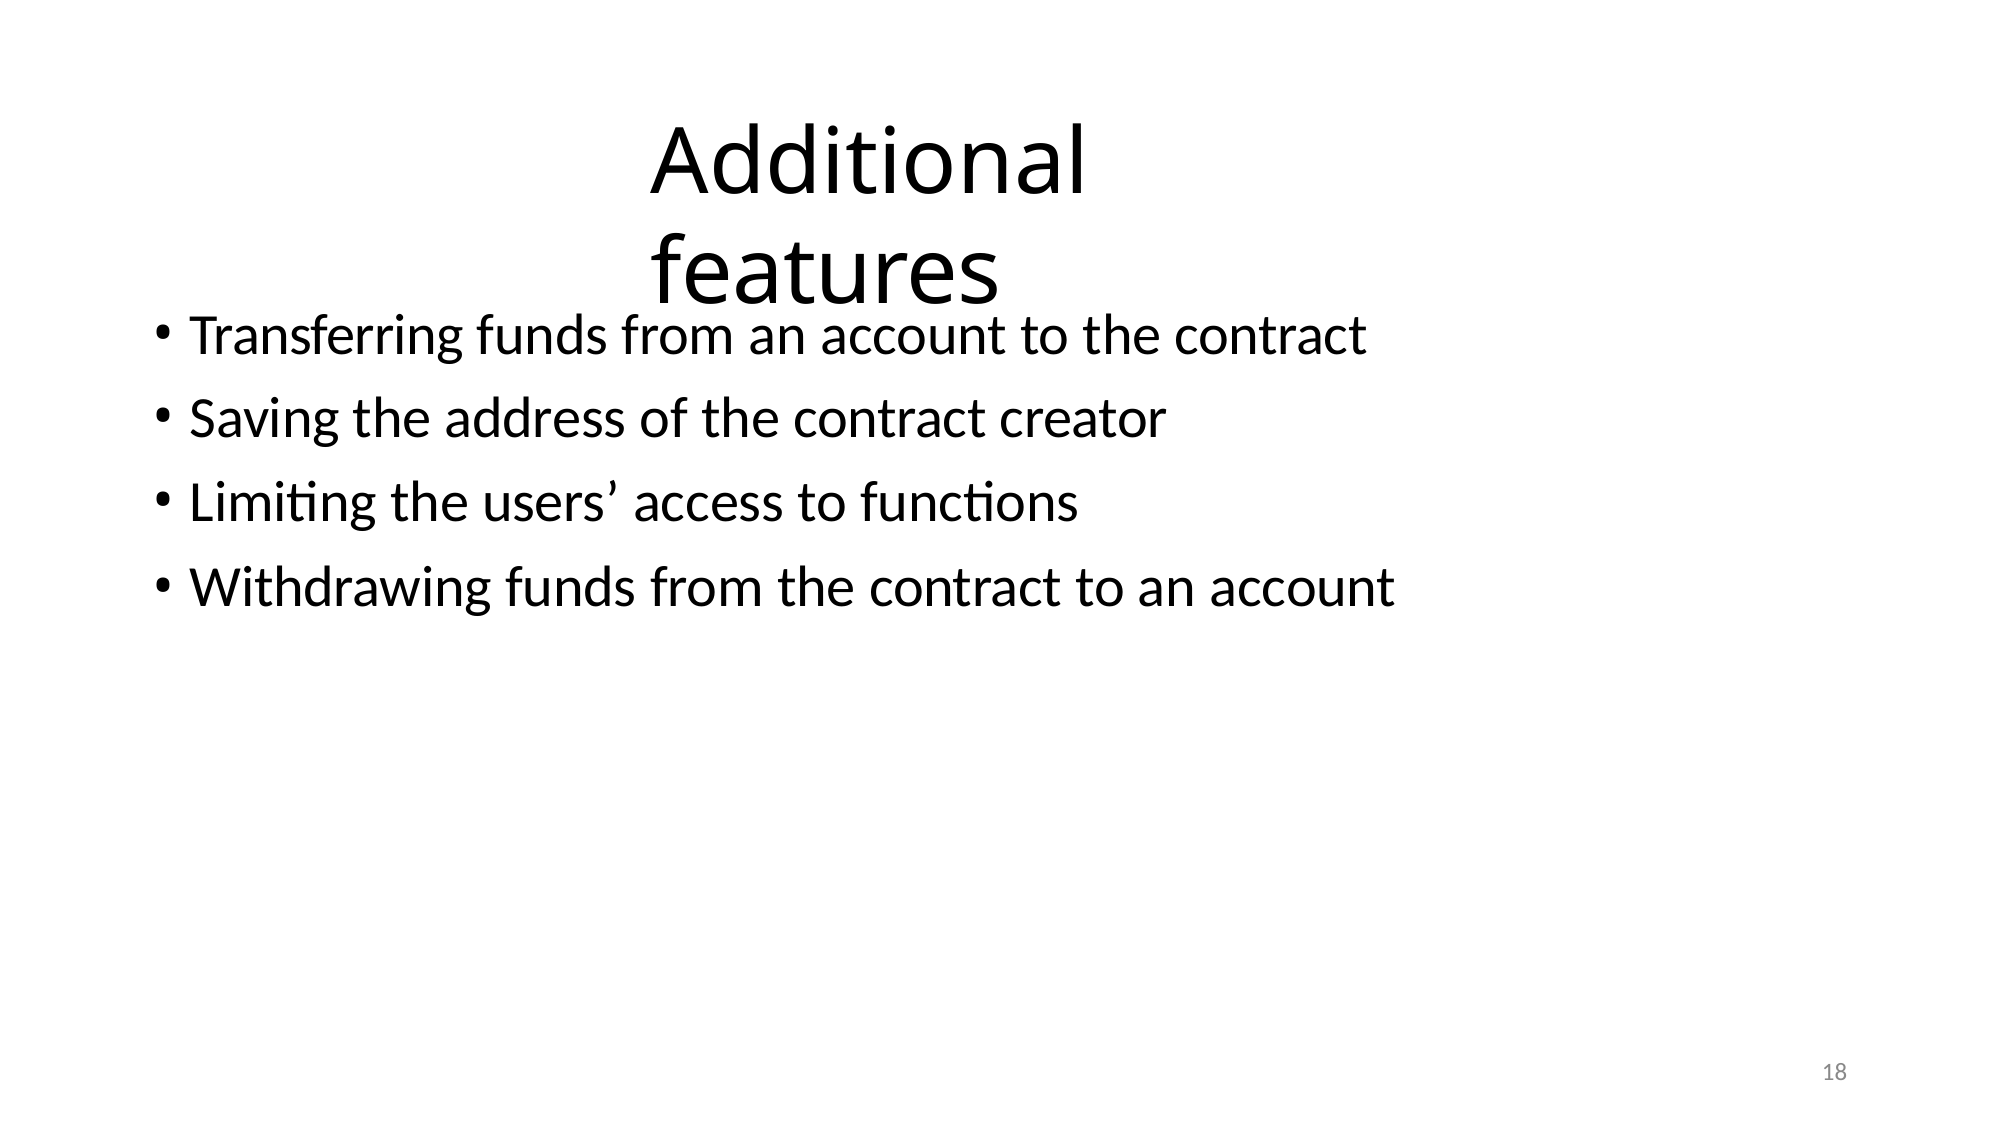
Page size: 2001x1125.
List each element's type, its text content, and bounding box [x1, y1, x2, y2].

text_box Transferring funds from an account to the contract Saving the address of the contract creator Limiting the users’ access to functions Withdrawing funds from the contract to an account [150, 281, 1409, 619]
title Additional features [648, 100, 1352, 281]
slide_number 18 [1815, 1054, 1854, 1125]
